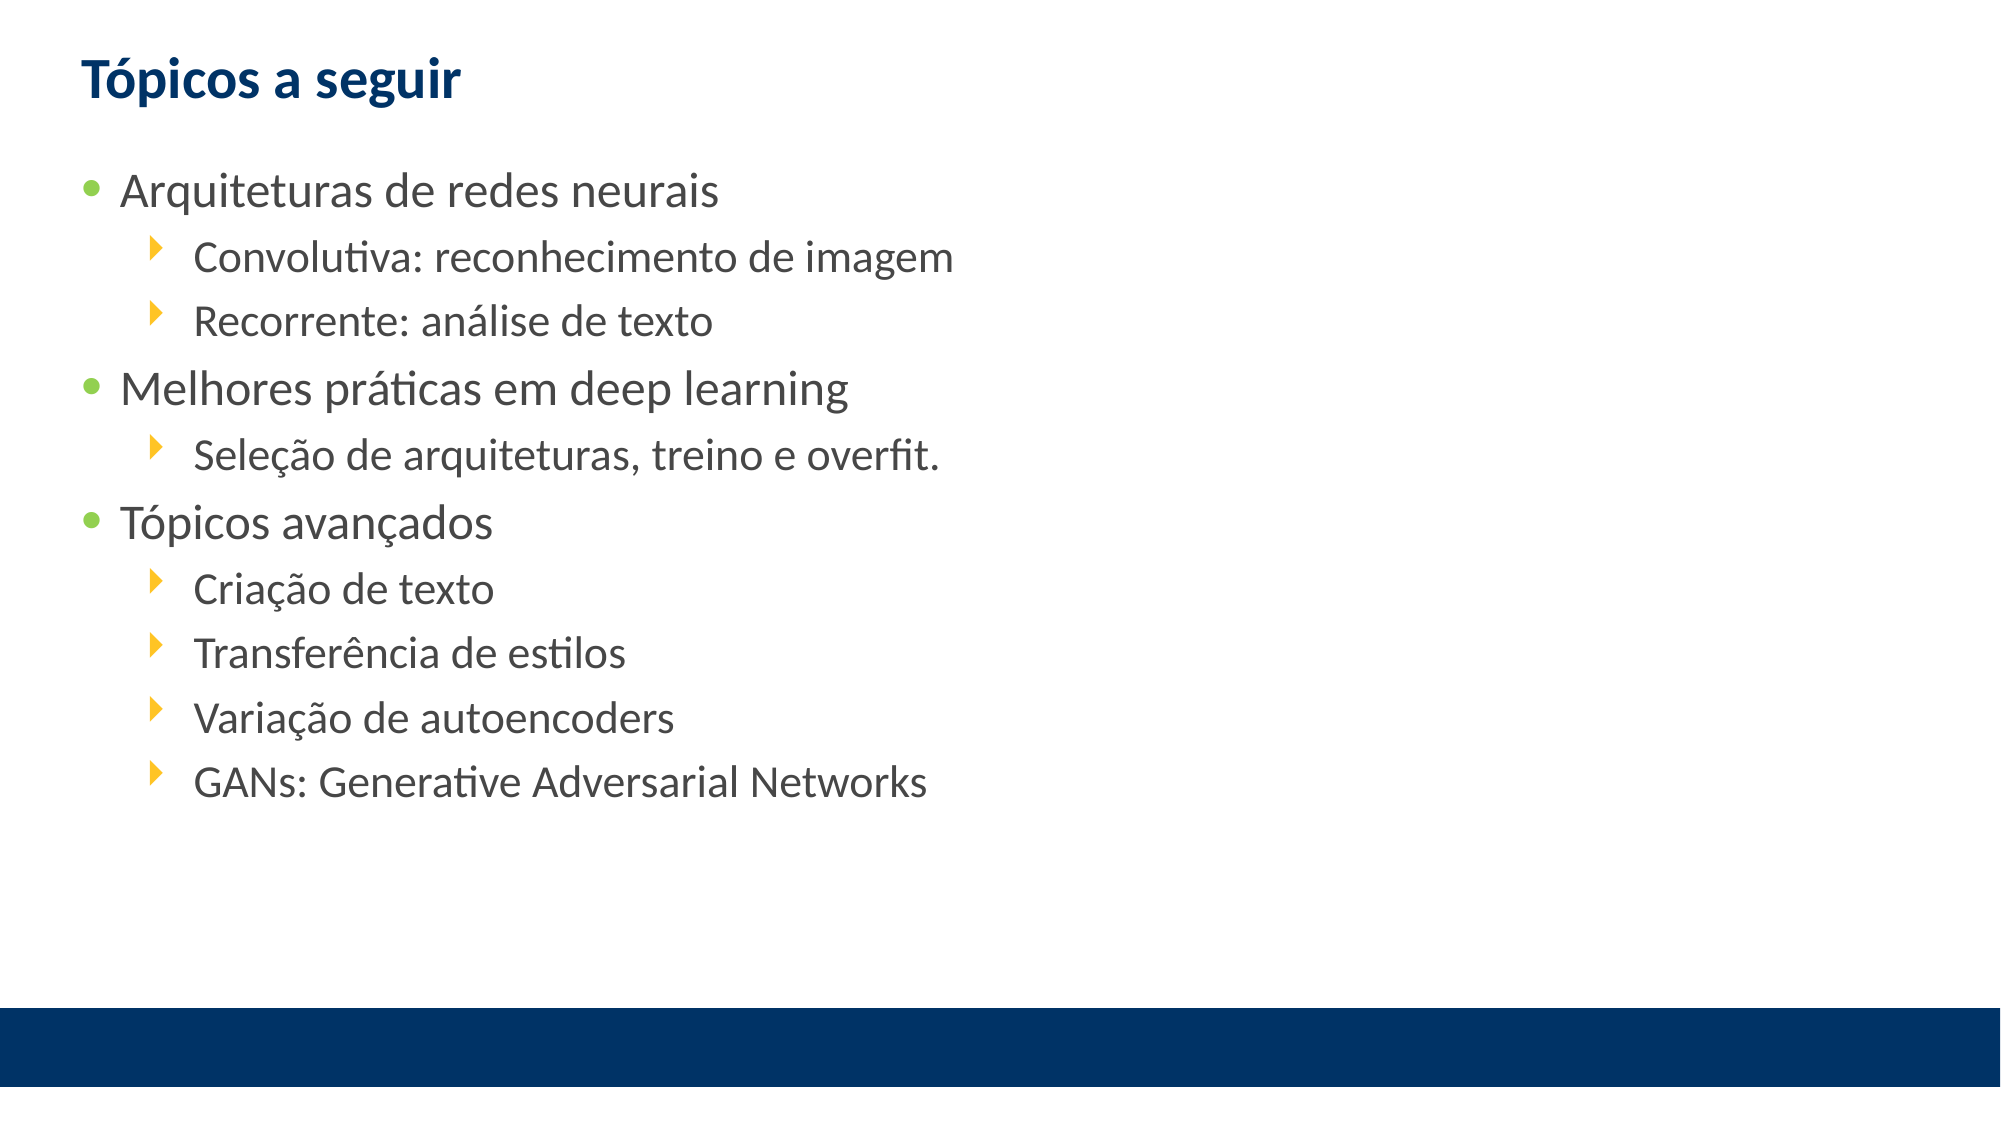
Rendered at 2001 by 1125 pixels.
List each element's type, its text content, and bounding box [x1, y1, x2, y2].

list Arquiteturas de redes neurais Convolutiva: reconhecimento de imagem Recorrente: análise de texto Melhores práticas em deep learning Seleção de arquiteturas, treino e overfit. Tópicos avançados Criação de texto Transferência de estilos Variação de autoencoders GANs: Generative Adversarial Networks [66, 149, 1917, 1001]
title Tópicos a seguir [66, 12, 1917, 138]
